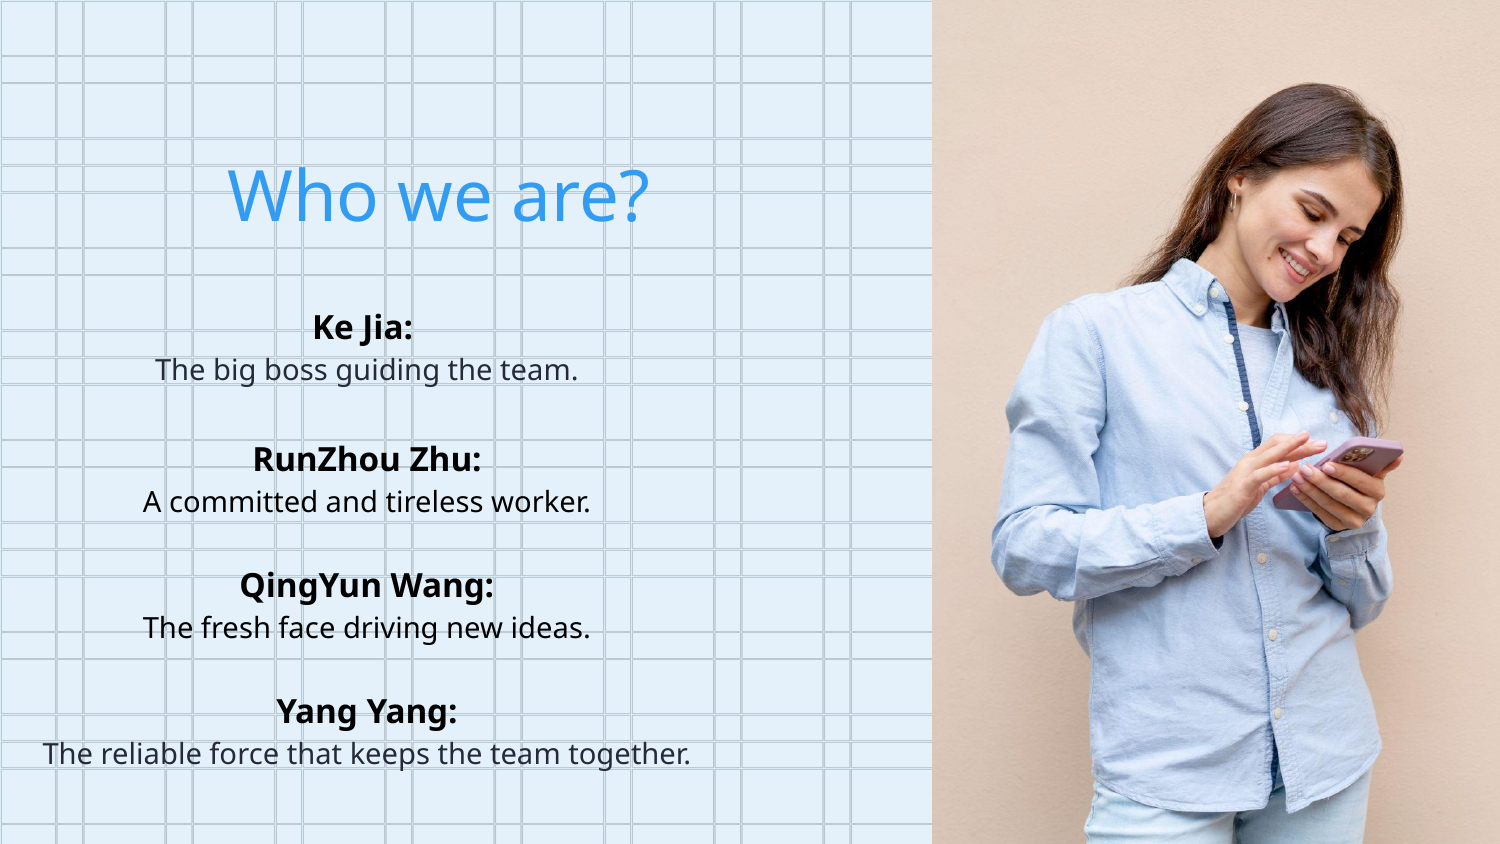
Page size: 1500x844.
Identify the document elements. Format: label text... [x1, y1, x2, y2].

title Who we are? [212, 153, 926, 233]
picture [931, 0, 1500, 844]
list Ke Jia: The big boss guiding the team. RunZhou Zhu: A committed and tireless worker. QingYun Wang: The fresh face driving new ideas. Yang Yang: The reliable force that keeps the team together. [0, 284, 735, 777]
